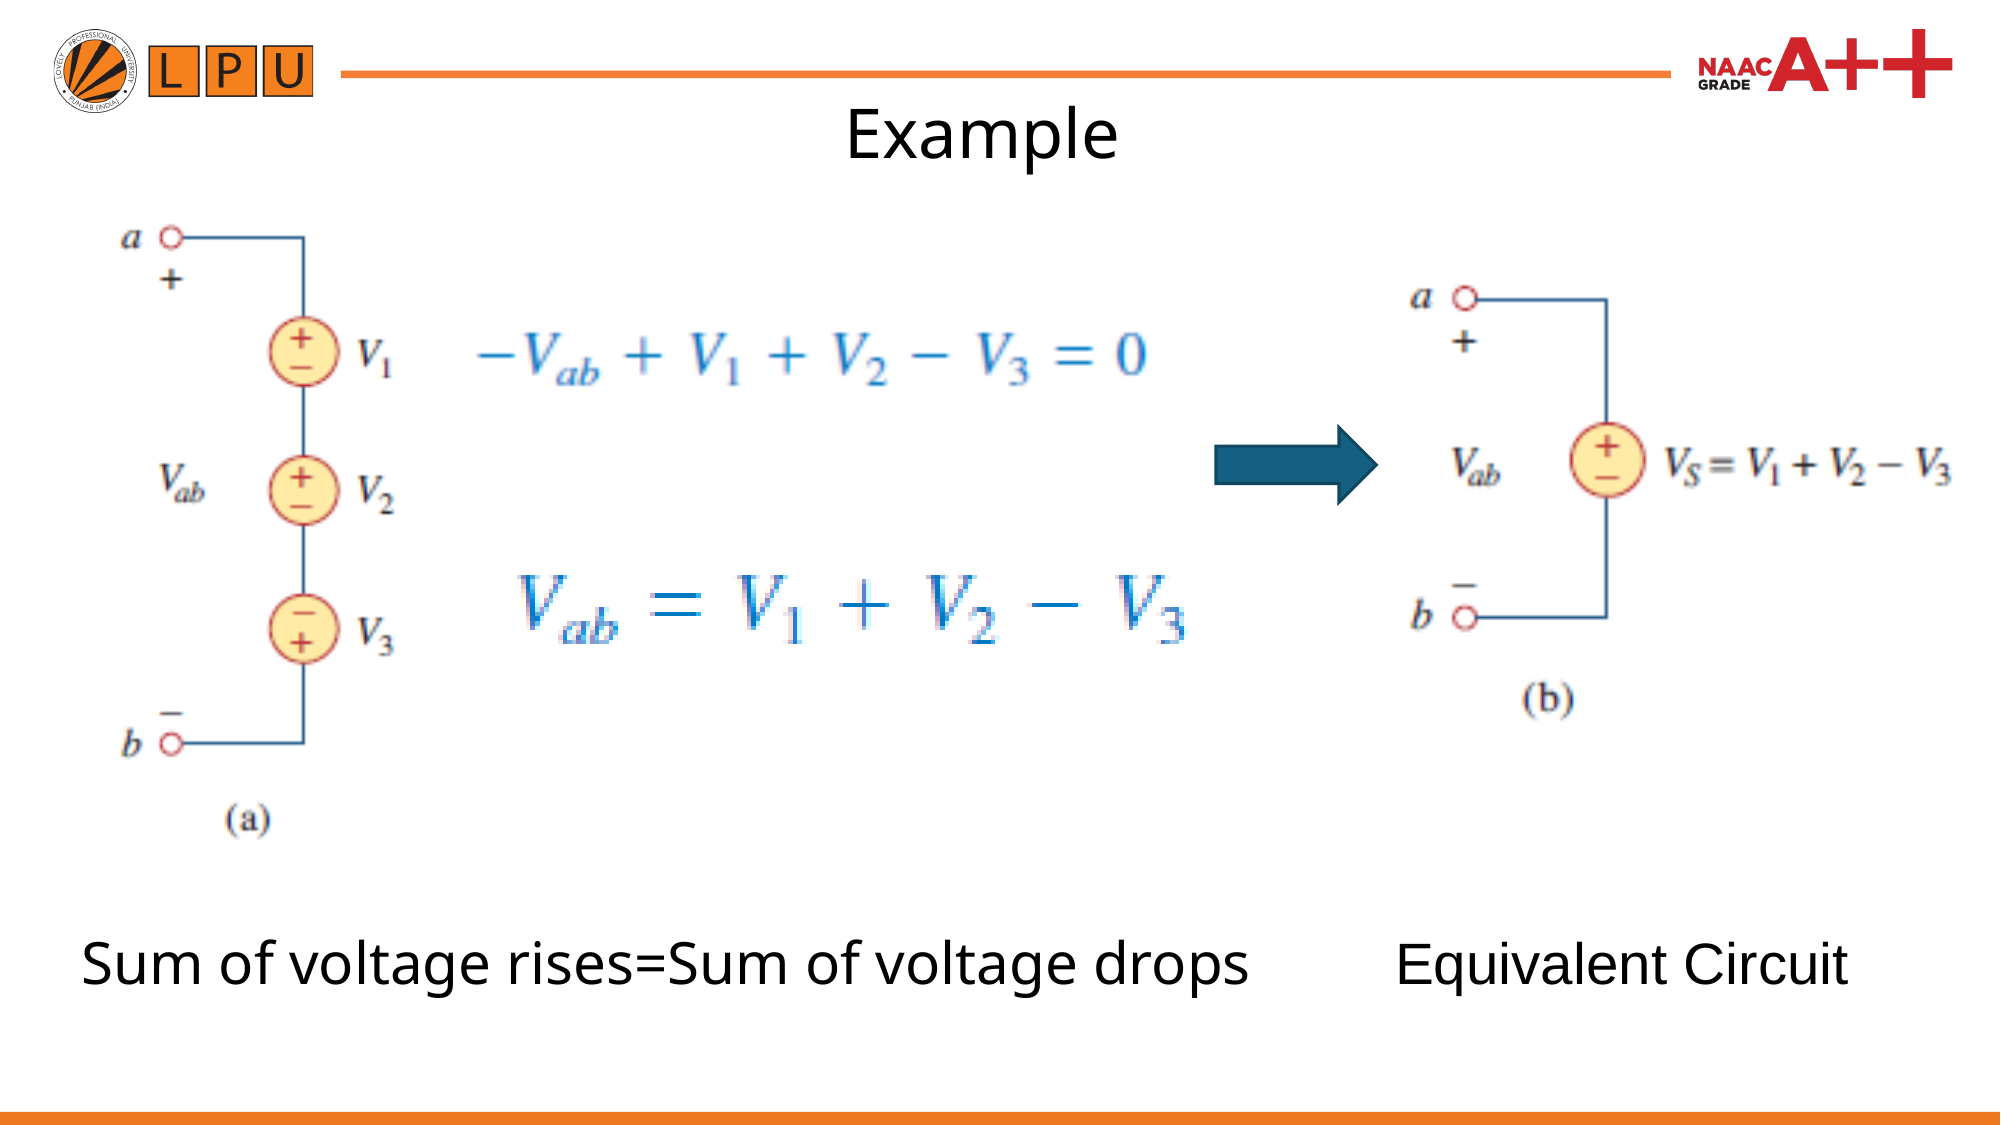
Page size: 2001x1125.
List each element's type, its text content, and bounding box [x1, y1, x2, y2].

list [442, 285, 1209, 455]
text_box Equivalent Circuit [1380, 919, 1865, 1004]
text_box [1214, 423, 1377, 506]
title Example [195, 91, 1771, 182]
text_box Sum of voltage rises=Sum of voltage drops [66, 919, 1266, 1004]
picture [15, 180, 1281, 858]
picture [1377, 201, 1984, 745]
